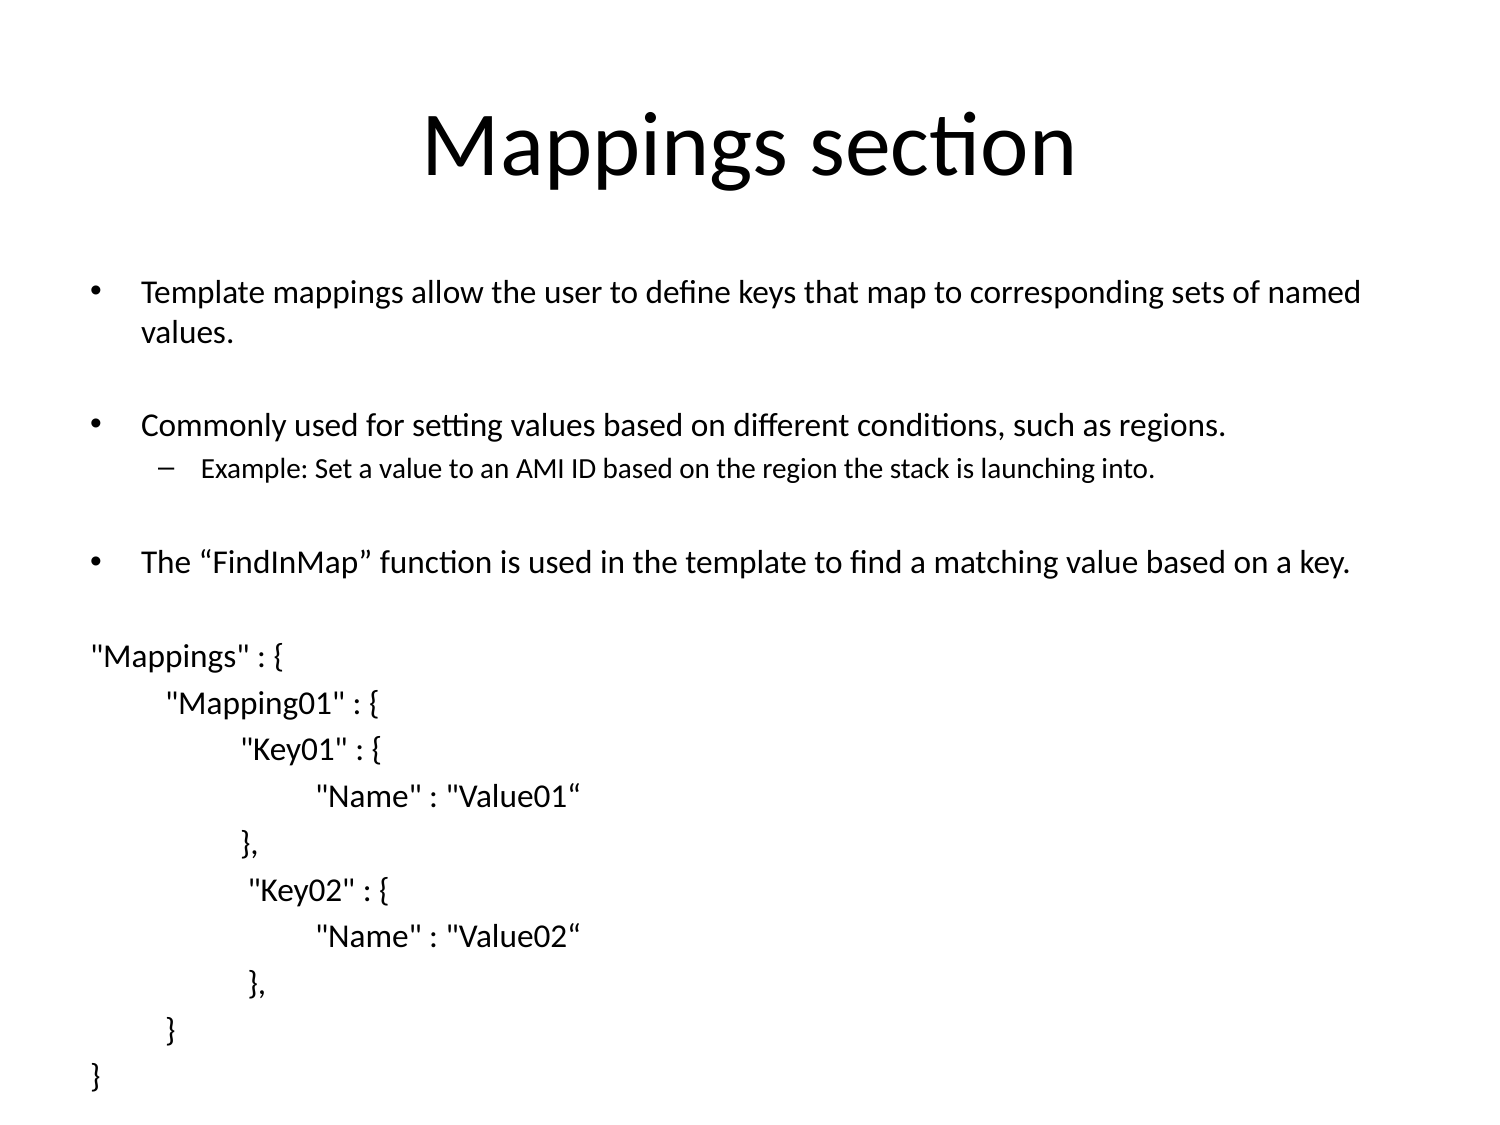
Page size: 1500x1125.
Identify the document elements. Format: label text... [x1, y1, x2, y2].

list Template mappings allow the user to define keys that map to corresponding sets of named values. Commonly used for setting values based on different conditions, such as regions. Example: Set a value to an AMI ID based on the region the stack is launching into. The “FindInMap” function is used in the template to find a matching value based on a key. "Mappings" : { "Mapping01" : { "Key01" : { "Name" : "Value01“ }, "Key02" : { "Name" : "Value02“ }, } } [75, 262, 1425, 1103]
title Mappings section [75, 45, 1425, 233]
